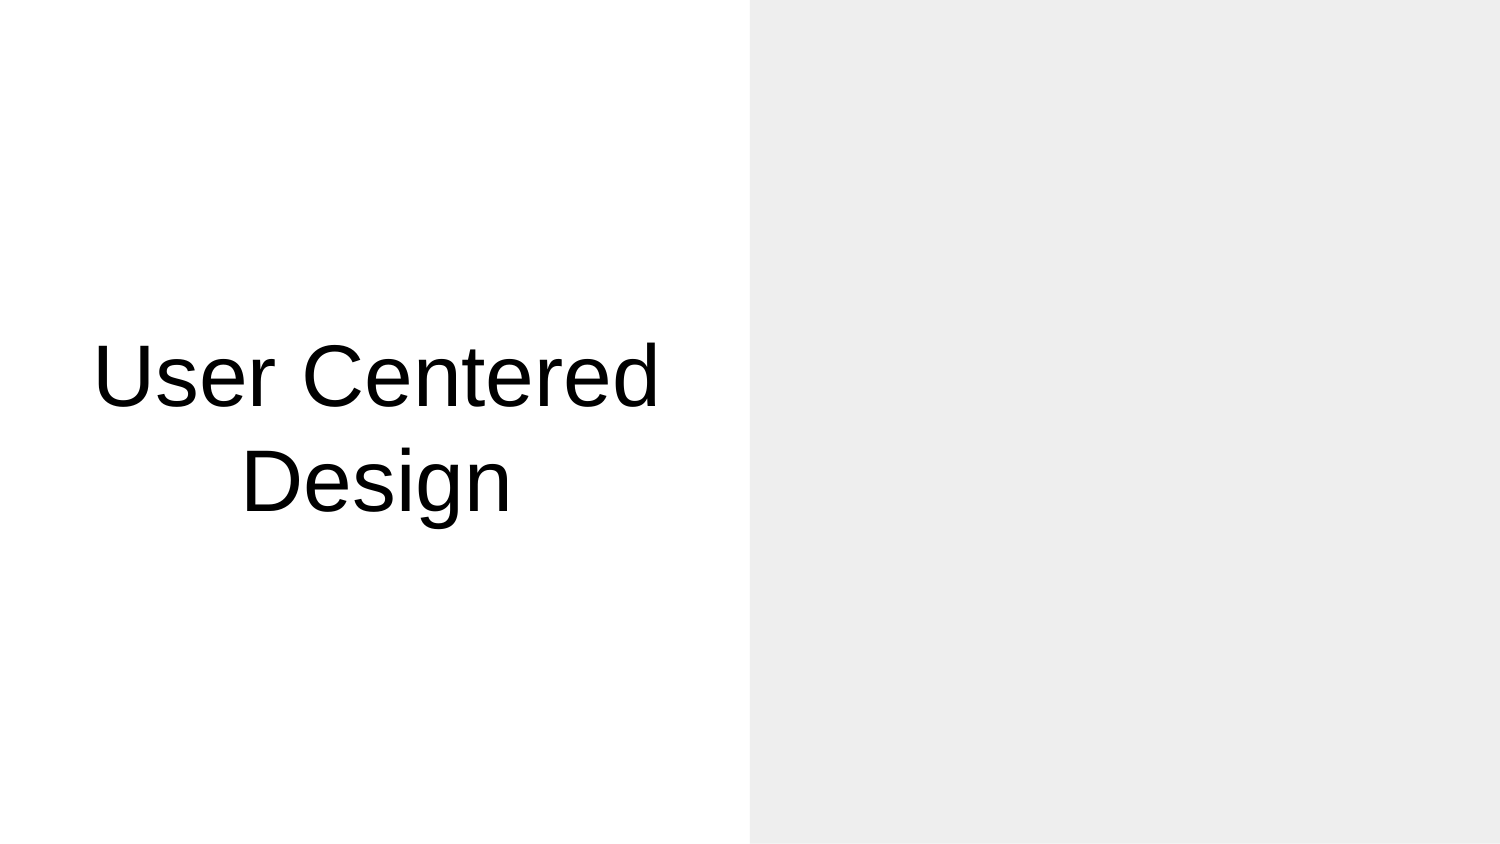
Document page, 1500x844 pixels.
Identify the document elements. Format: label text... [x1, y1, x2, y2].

title User Centered Design [45, 300, 709, 544]
